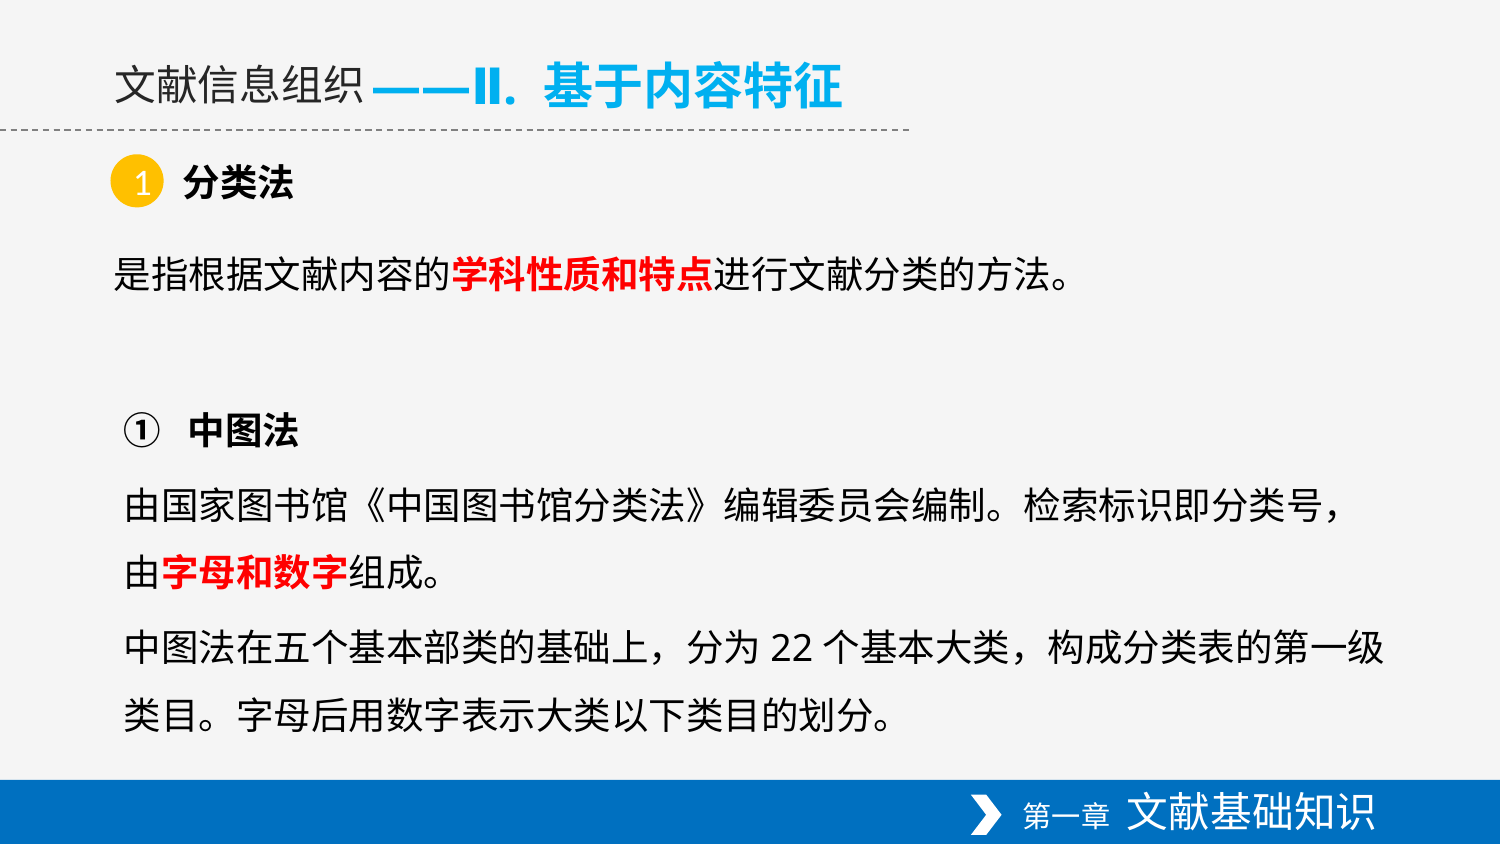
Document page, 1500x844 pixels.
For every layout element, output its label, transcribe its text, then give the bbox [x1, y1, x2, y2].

text_box 1 [108, 152, 166, 210]
text_box ——Ⅱ. 基于内容特征 [356, 47, 1036, 122]
text_box 文献信息组织 [99, 51, 356, 117]
text_box ① 中图法 由国家图书馆《中国图书馆分类法》编辑委员会编制。检索标识即分类号，由字母和数字组成。 中图法在五个基本部类的基础上，分为22个基本大类，构成分类表的第一级类目。字母后用数字表示大类以下类目的划分。 [110, 377, 1405, 744]
text_box 分类法 [168, 151, 399, 212]
text_box 是指根据文献内容的学科性质和特点进行文献分类的方法。 [100, 221, 1393, 303]
